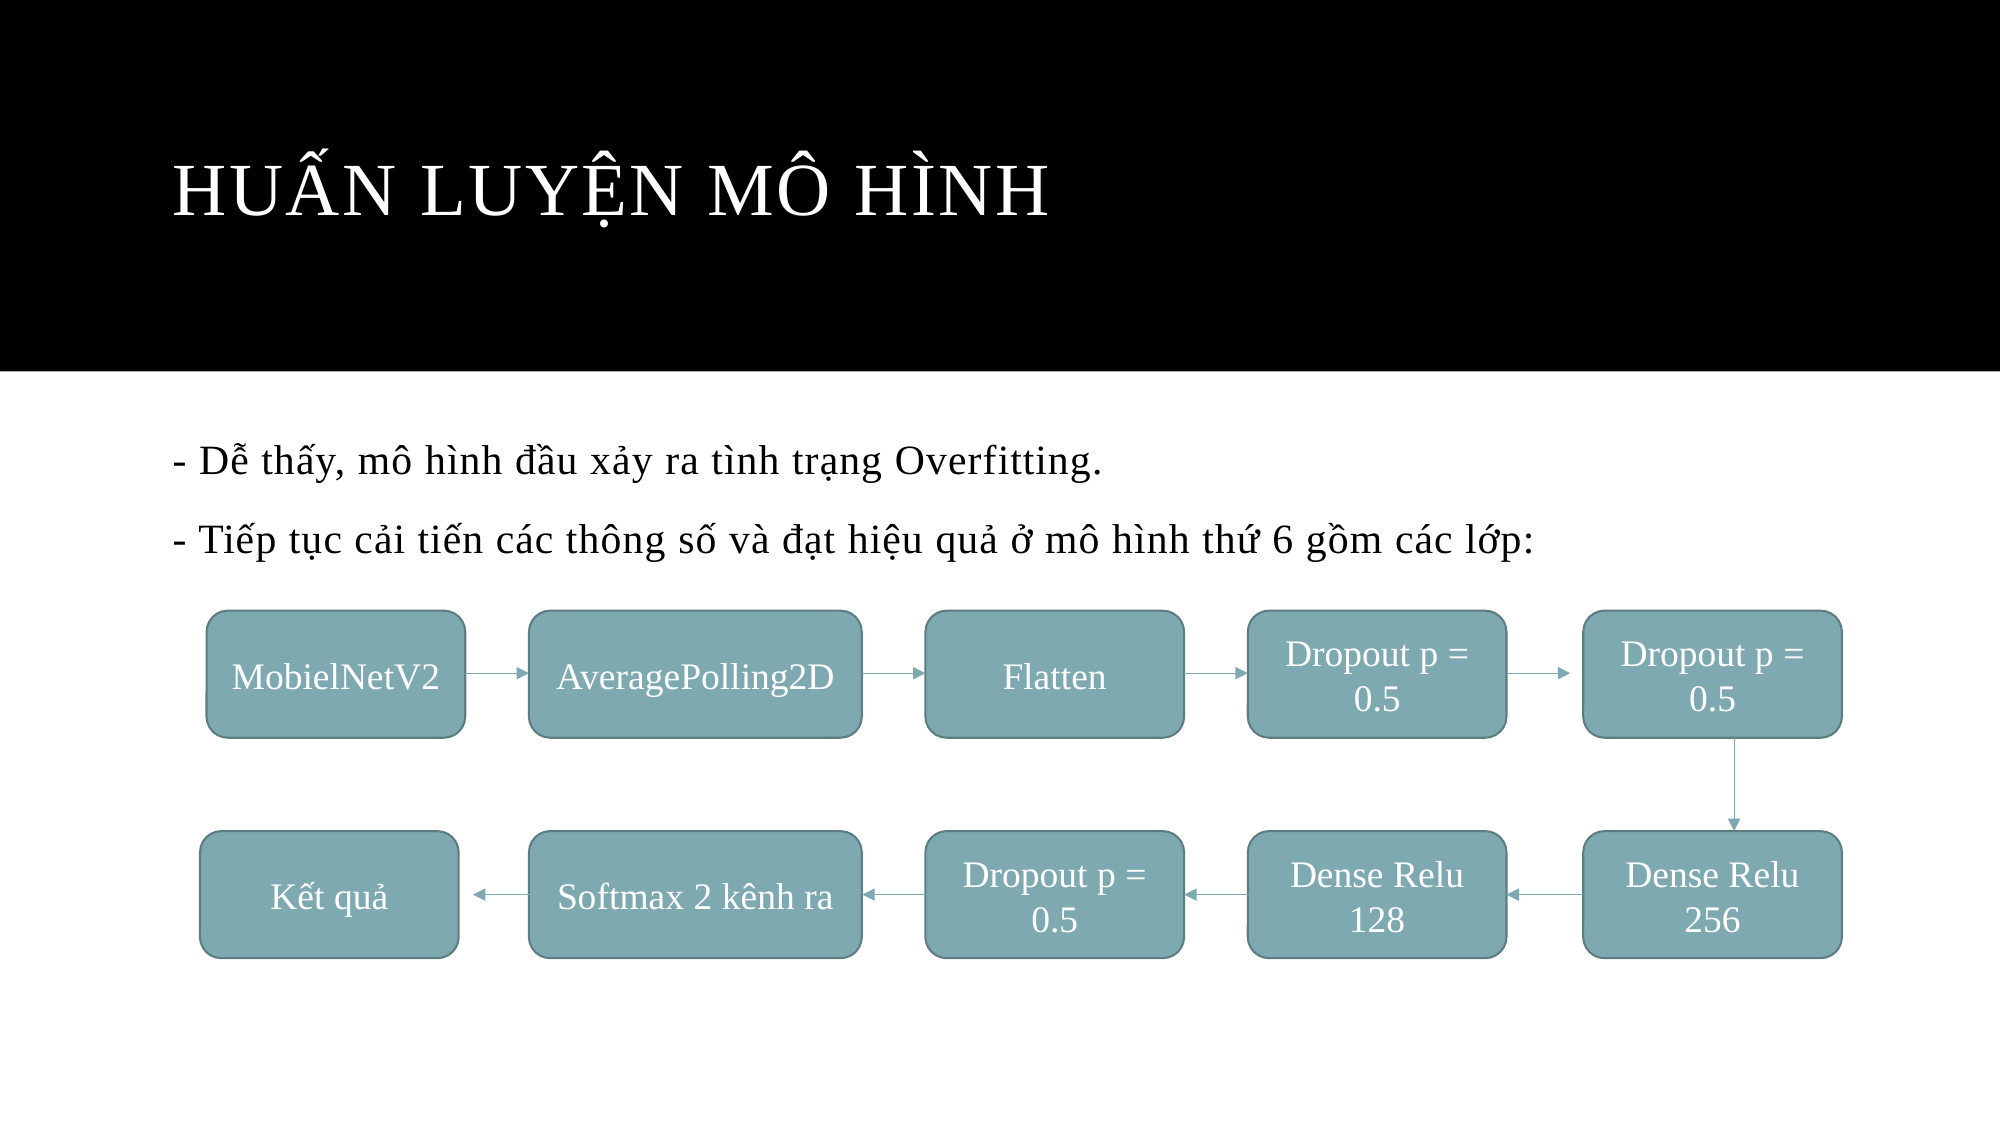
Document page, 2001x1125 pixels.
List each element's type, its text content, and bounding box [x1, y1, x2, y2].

text_box Dropout p = 0.5 [1582, 609, 1843, 739]
text_box Flatten [924, 609, 1186, 739]
text_box Softmax 2 kênh ra [527, 830, 863, 960]
text_box AveragePolling2D [527, 609, 863, 739]
text_box Dropout p = 0.5 [924, 830, 1186, 960]
text_box Dropout p = 0.5 [1246, 609, 1508, 739]
list - Dễ thấy, mô hình đầu xảy ra tình trạng Overfitting. - Tiếp tục cải tiến các thông số và đạt hiệu quả ở mô hình thứ 6 gồm các lớp: [157, 424, 1842, 1014]
title Huấn luyện mô hình [157, 52, 1842, 332]
text_box Dense Relu 256 [1582, 830, 1843, 960]
text_box Kết quả [198, 830, 460, 960]
text_box MobielNetV2 [205, 609, 467, 739]
text_box Dense Relu 128 [1246, 830, 1508, 960]
